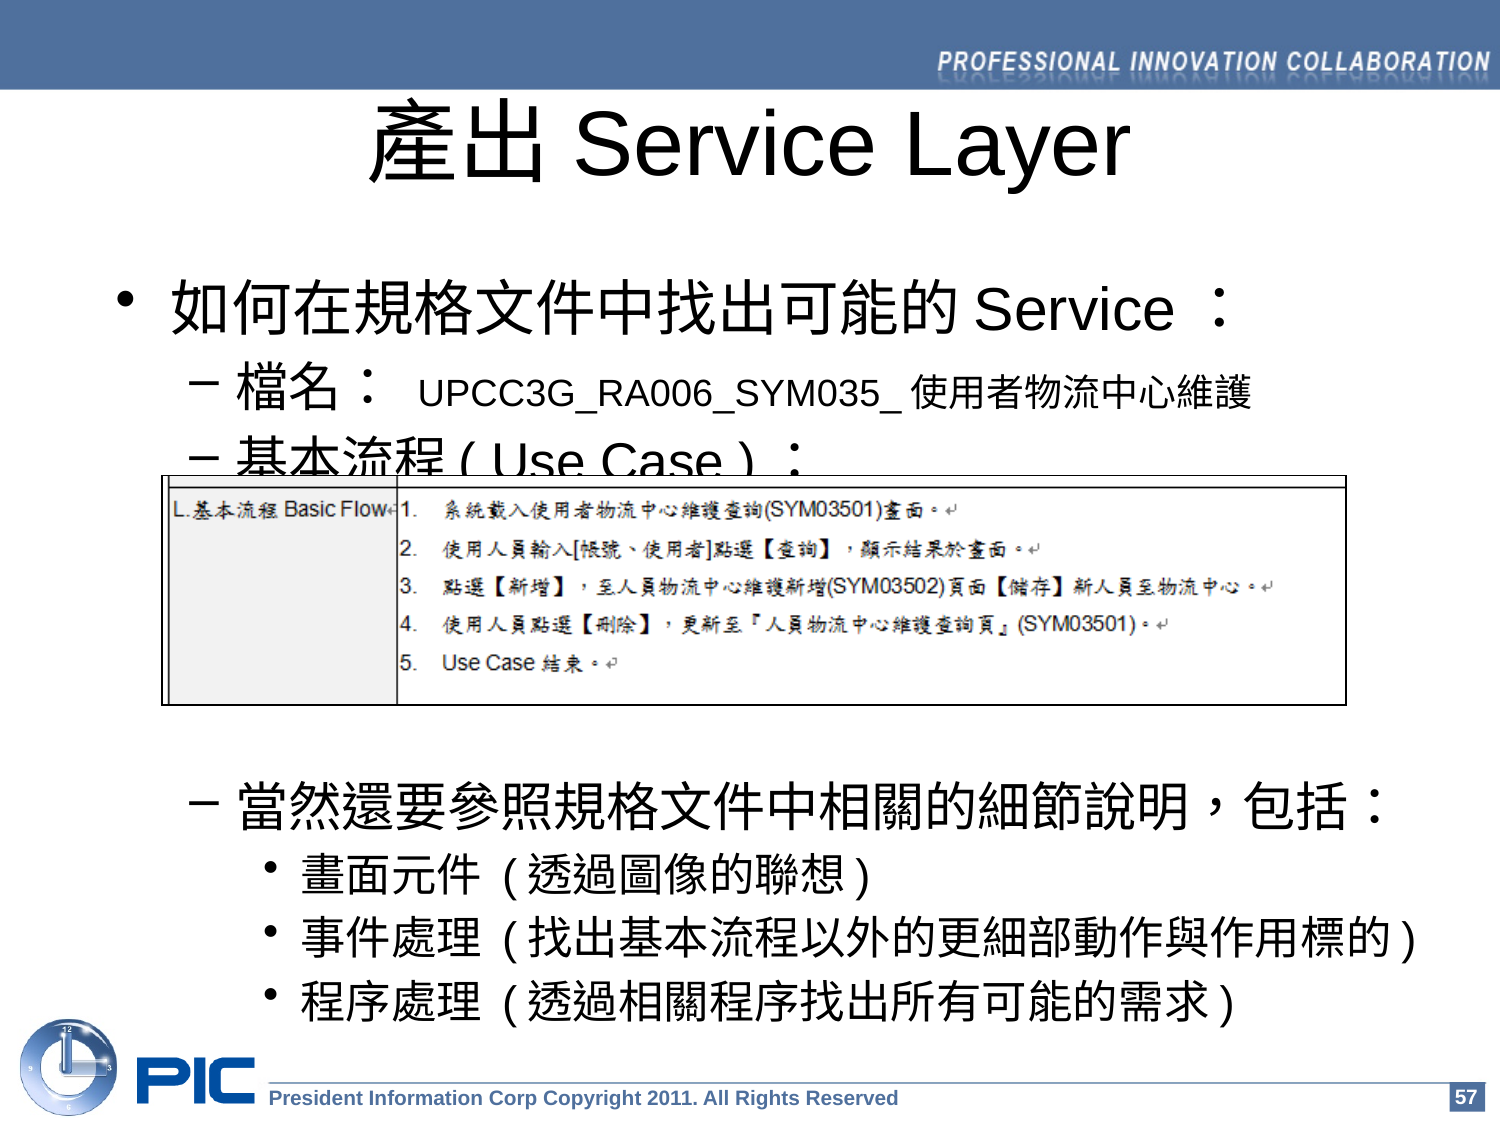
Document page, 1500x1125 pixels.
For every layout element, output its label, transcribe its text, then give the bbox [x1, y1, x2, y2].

title 產出Service Layer [74, 44, 1426, 233]
list 如何在規格文件中找出可能的Service： 檔名： UPCC3G_RA006_SYM035_使用者物流中心維護 基本流程( Use Case )： 當然還要參照規格文件中相關的細節說明，包括： 畫面元件 (透過圖像的聯想) 事件處理 (找出基本流程以外的更細部動作與作用標的) 程序處理 (透過相關程序找出所有可能的需求) [100, 262, 1439, 1048]
picture [0, 0, 1500, 1125]
